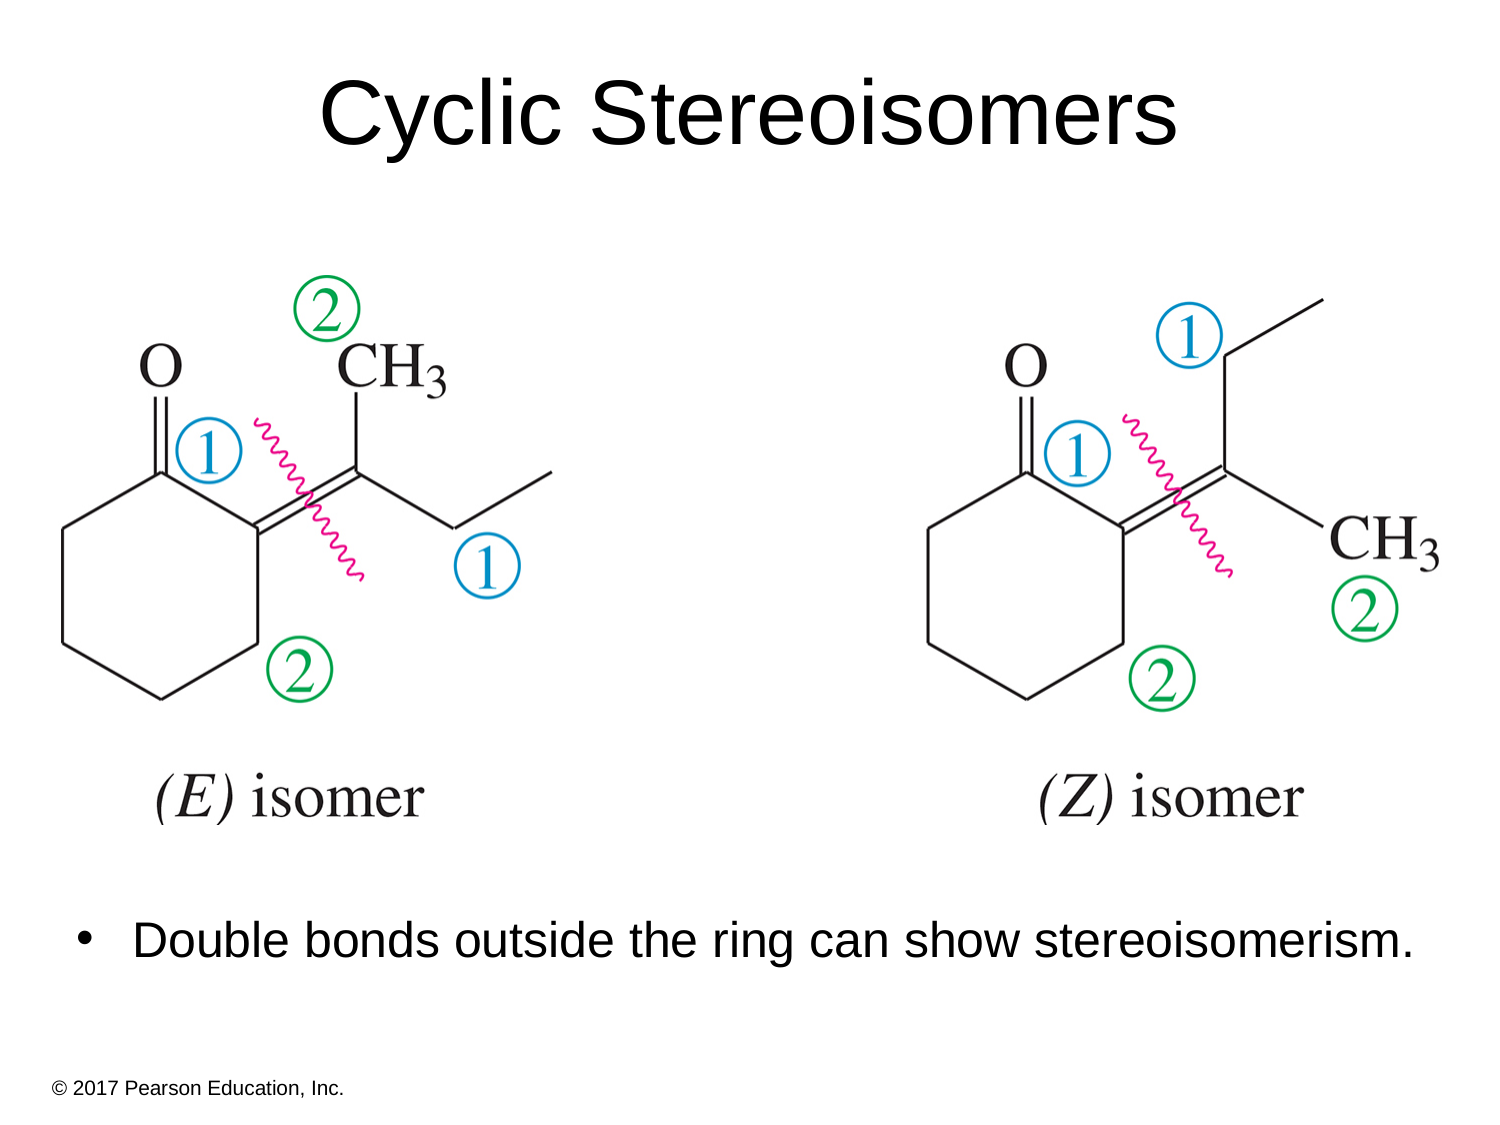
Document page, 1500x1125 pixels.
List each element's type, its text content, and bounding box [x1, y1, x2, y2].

picture [49, 264, 1451, 826]
title Cyclic Stereoisomers [75, 45, 1425, 233]
text_box Double bonds outside the ring can show stereoisomerism. [61, 900, 1470, 976]
